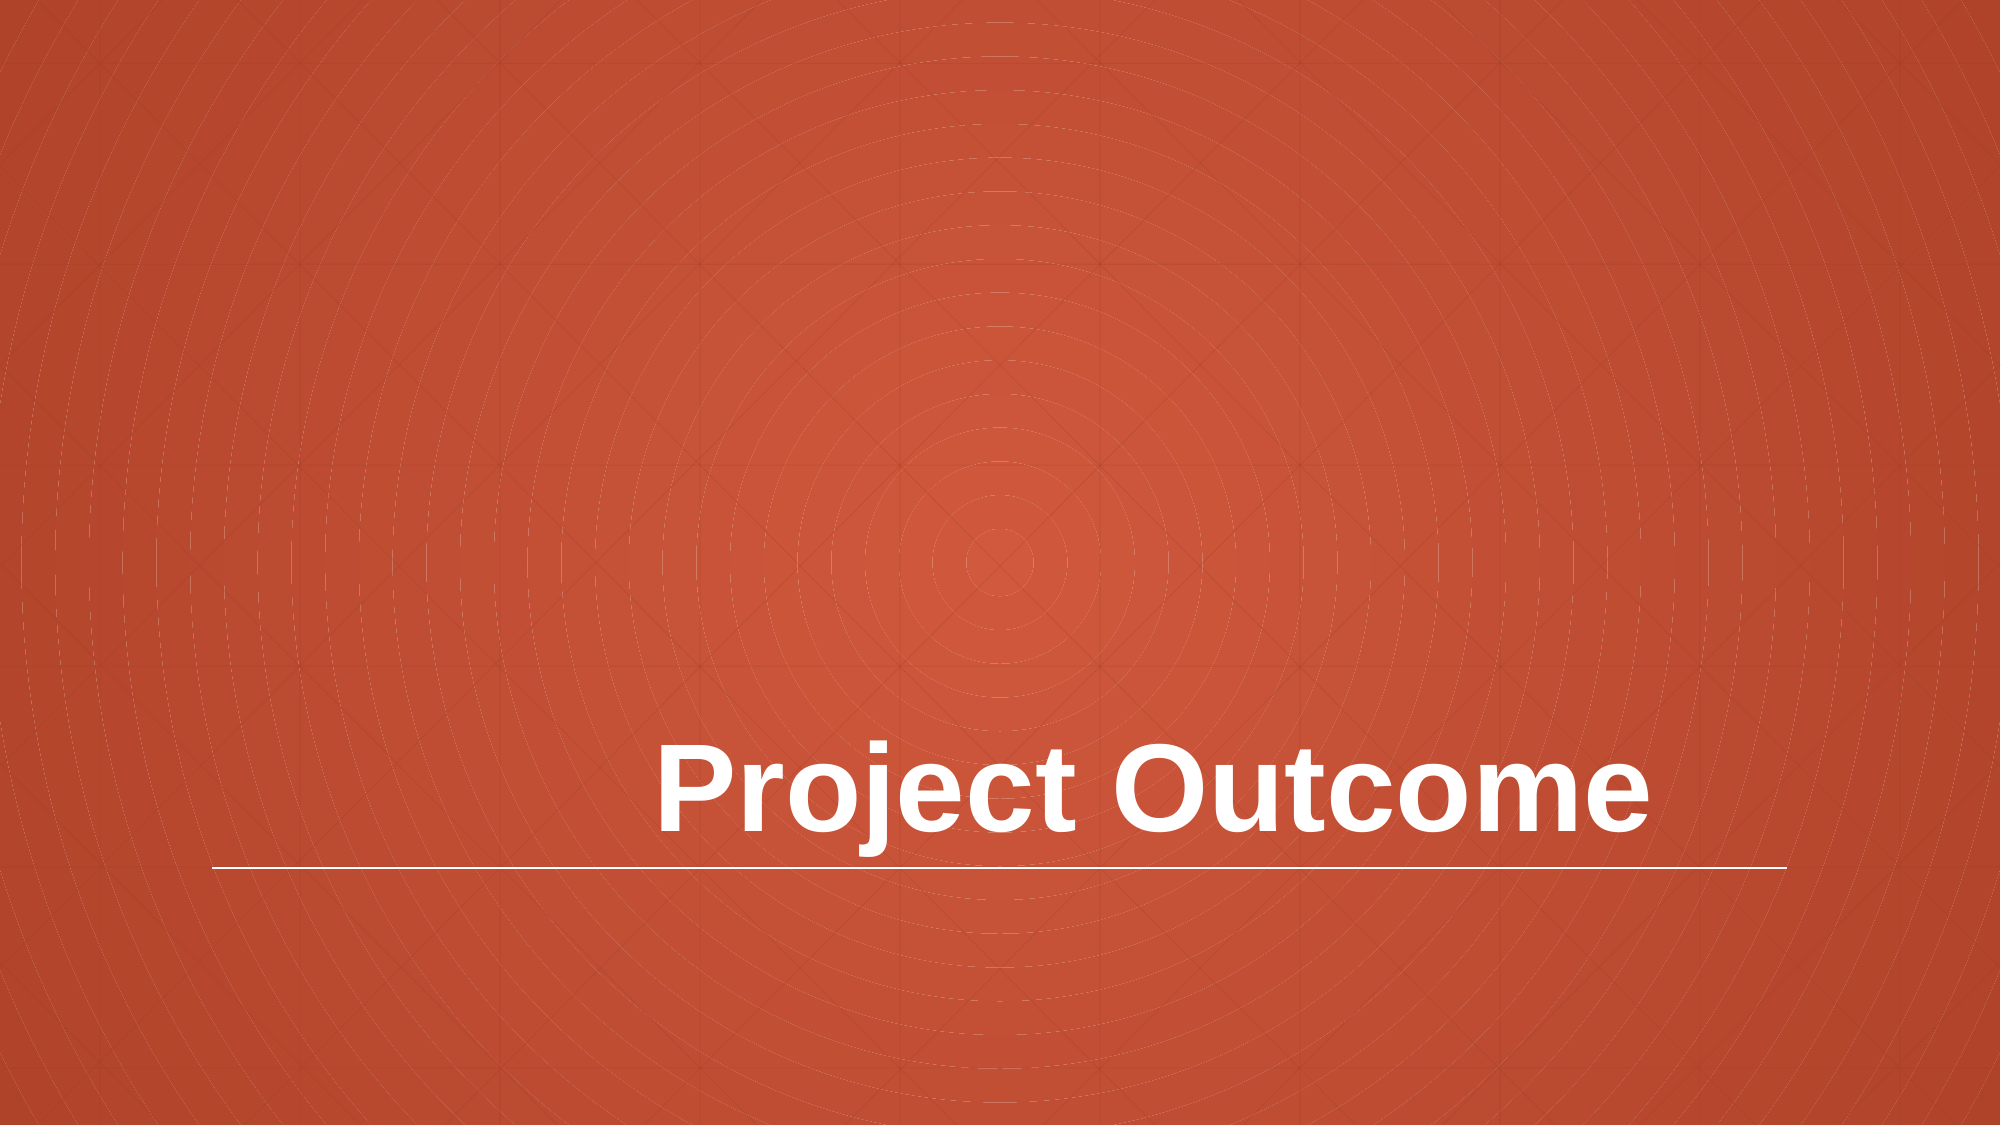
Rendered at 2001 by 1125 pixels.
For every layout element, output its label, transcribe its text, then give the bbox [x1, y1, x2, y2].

title Project Outcome [306, 414, 2000, 864]
